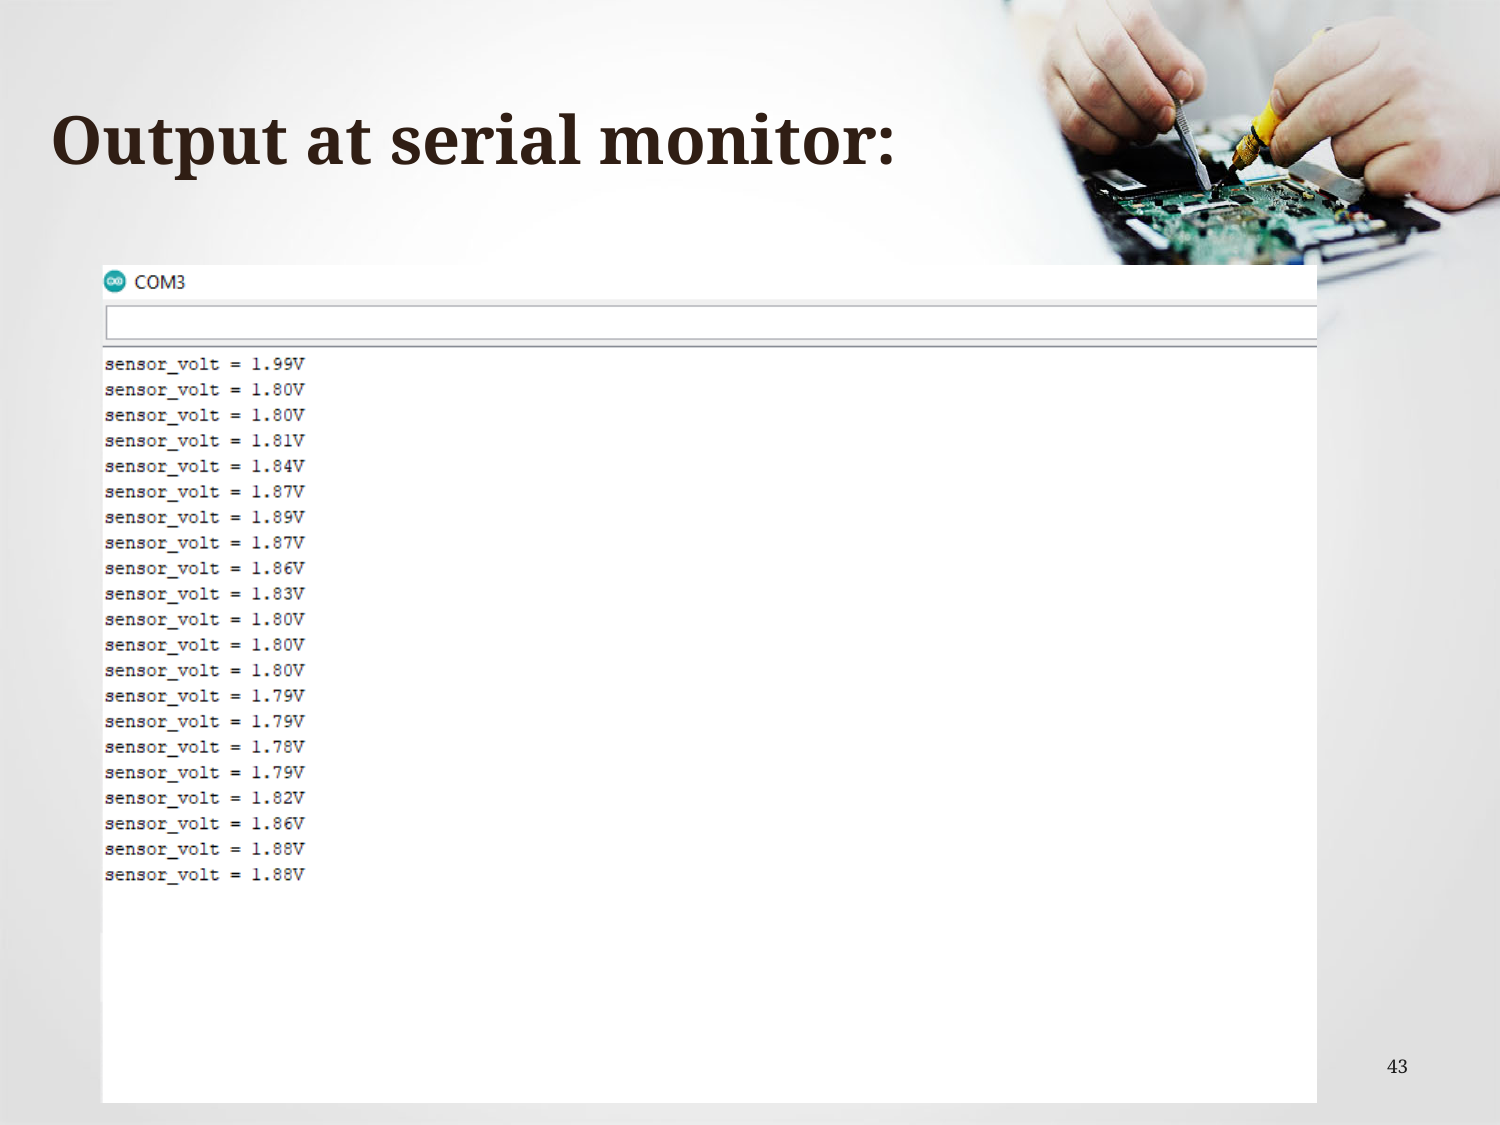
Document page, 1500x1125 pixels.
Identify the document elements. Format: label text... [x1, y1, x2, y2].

picture [0, 0, 1500, 1125]
title Output at serial monitor: [35, 42, 1382, 233]
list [100, 258, 1318, 1103]
slide_number 43 [1322, 1046, 1424, 1103]
